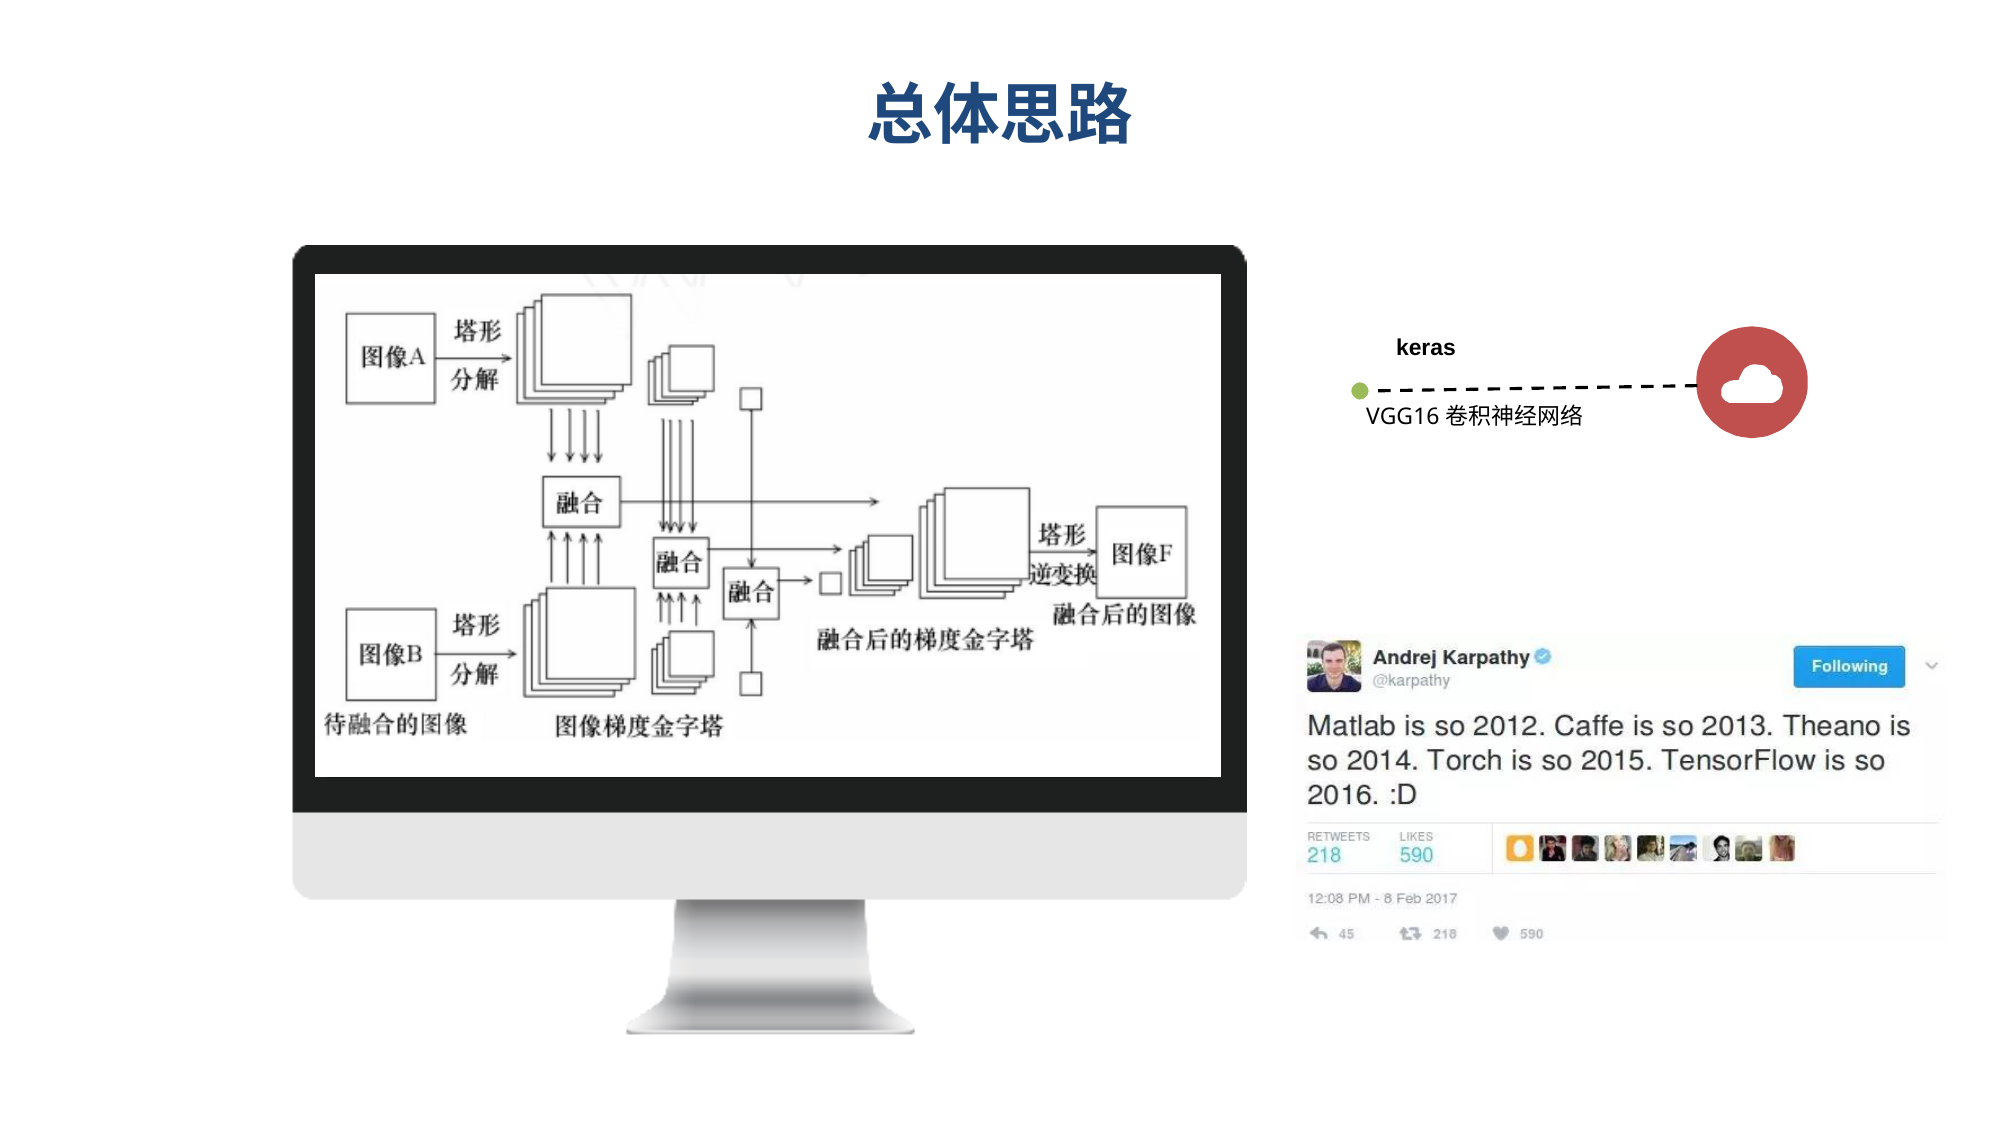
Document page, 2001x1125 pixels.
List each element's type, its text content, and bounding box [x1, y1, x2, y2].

picture [1278, 619, 1993, 957]
picture [288, 244, 1247, 1039]
text_box 总体思路 [851, 64, 1149, 160]
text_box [1351, 325, 1808, 439]
